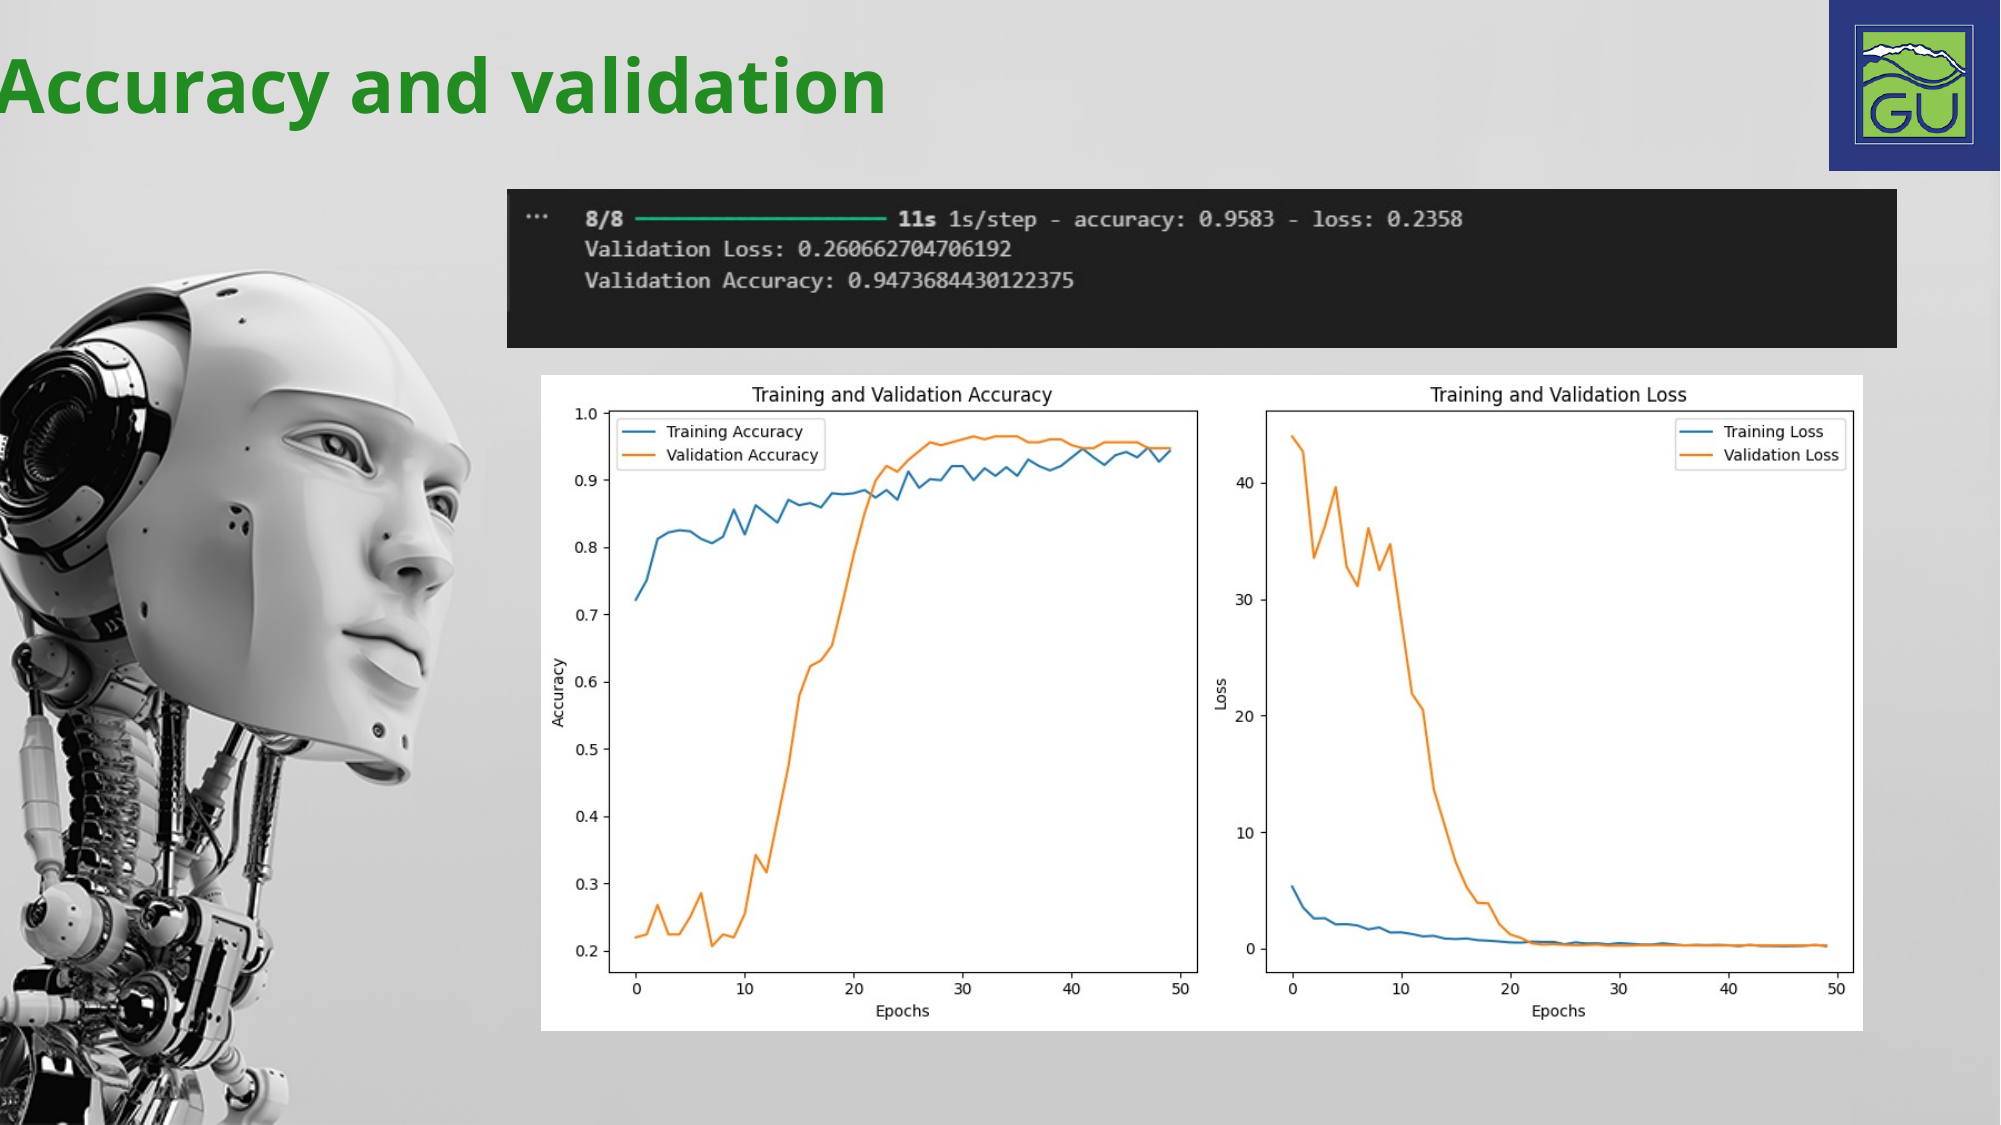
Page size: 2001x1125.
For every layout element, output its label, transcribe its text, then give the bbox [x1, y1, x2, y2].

picture [0, 0, 2001, 1125]
title Accuracy and validation [0, 0, 1159, 199]
